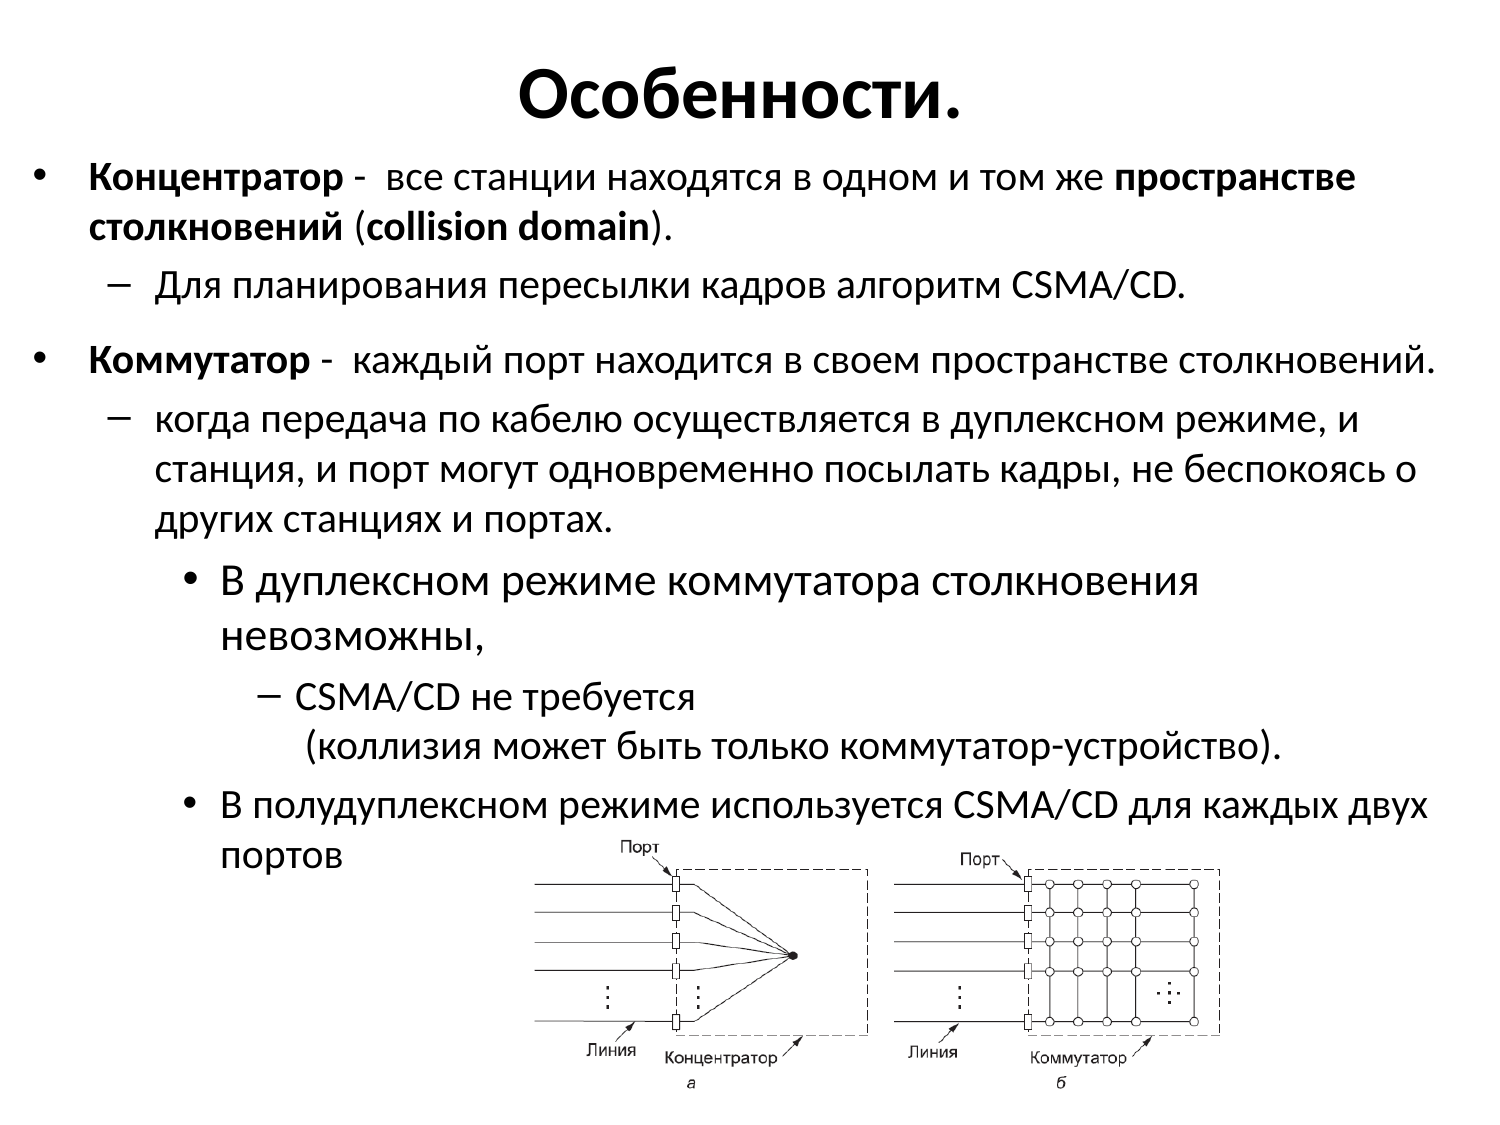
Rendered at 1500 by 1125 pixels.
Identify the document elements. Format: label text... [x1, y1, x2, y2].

title Особенности. [41, 30, 1459, 141]
list Концентратор - все станции находятся в одном и том же пространстве столкновений (collision domain). Для планирования пересылки кадров алгоритм CSMA/CD. Коммутатор - каждый порт находится в своем пространстве столкновений. когда передача по кабелю осуществляется в дуплексном режиме, и станция, и порт могут одновременно посылать кадры, не беспокоясь о других станциях и портах. В дуплексном режиме коммутатора столкновения невозможны, CSMA/CD не требуется (коллизия может быть только коммутатор-устройство). В полудуплексном режиме используется CSMA/CD для каждых двух портов [17, 141, 1459, 921]
picture [513, 833, 1223, 1098]
